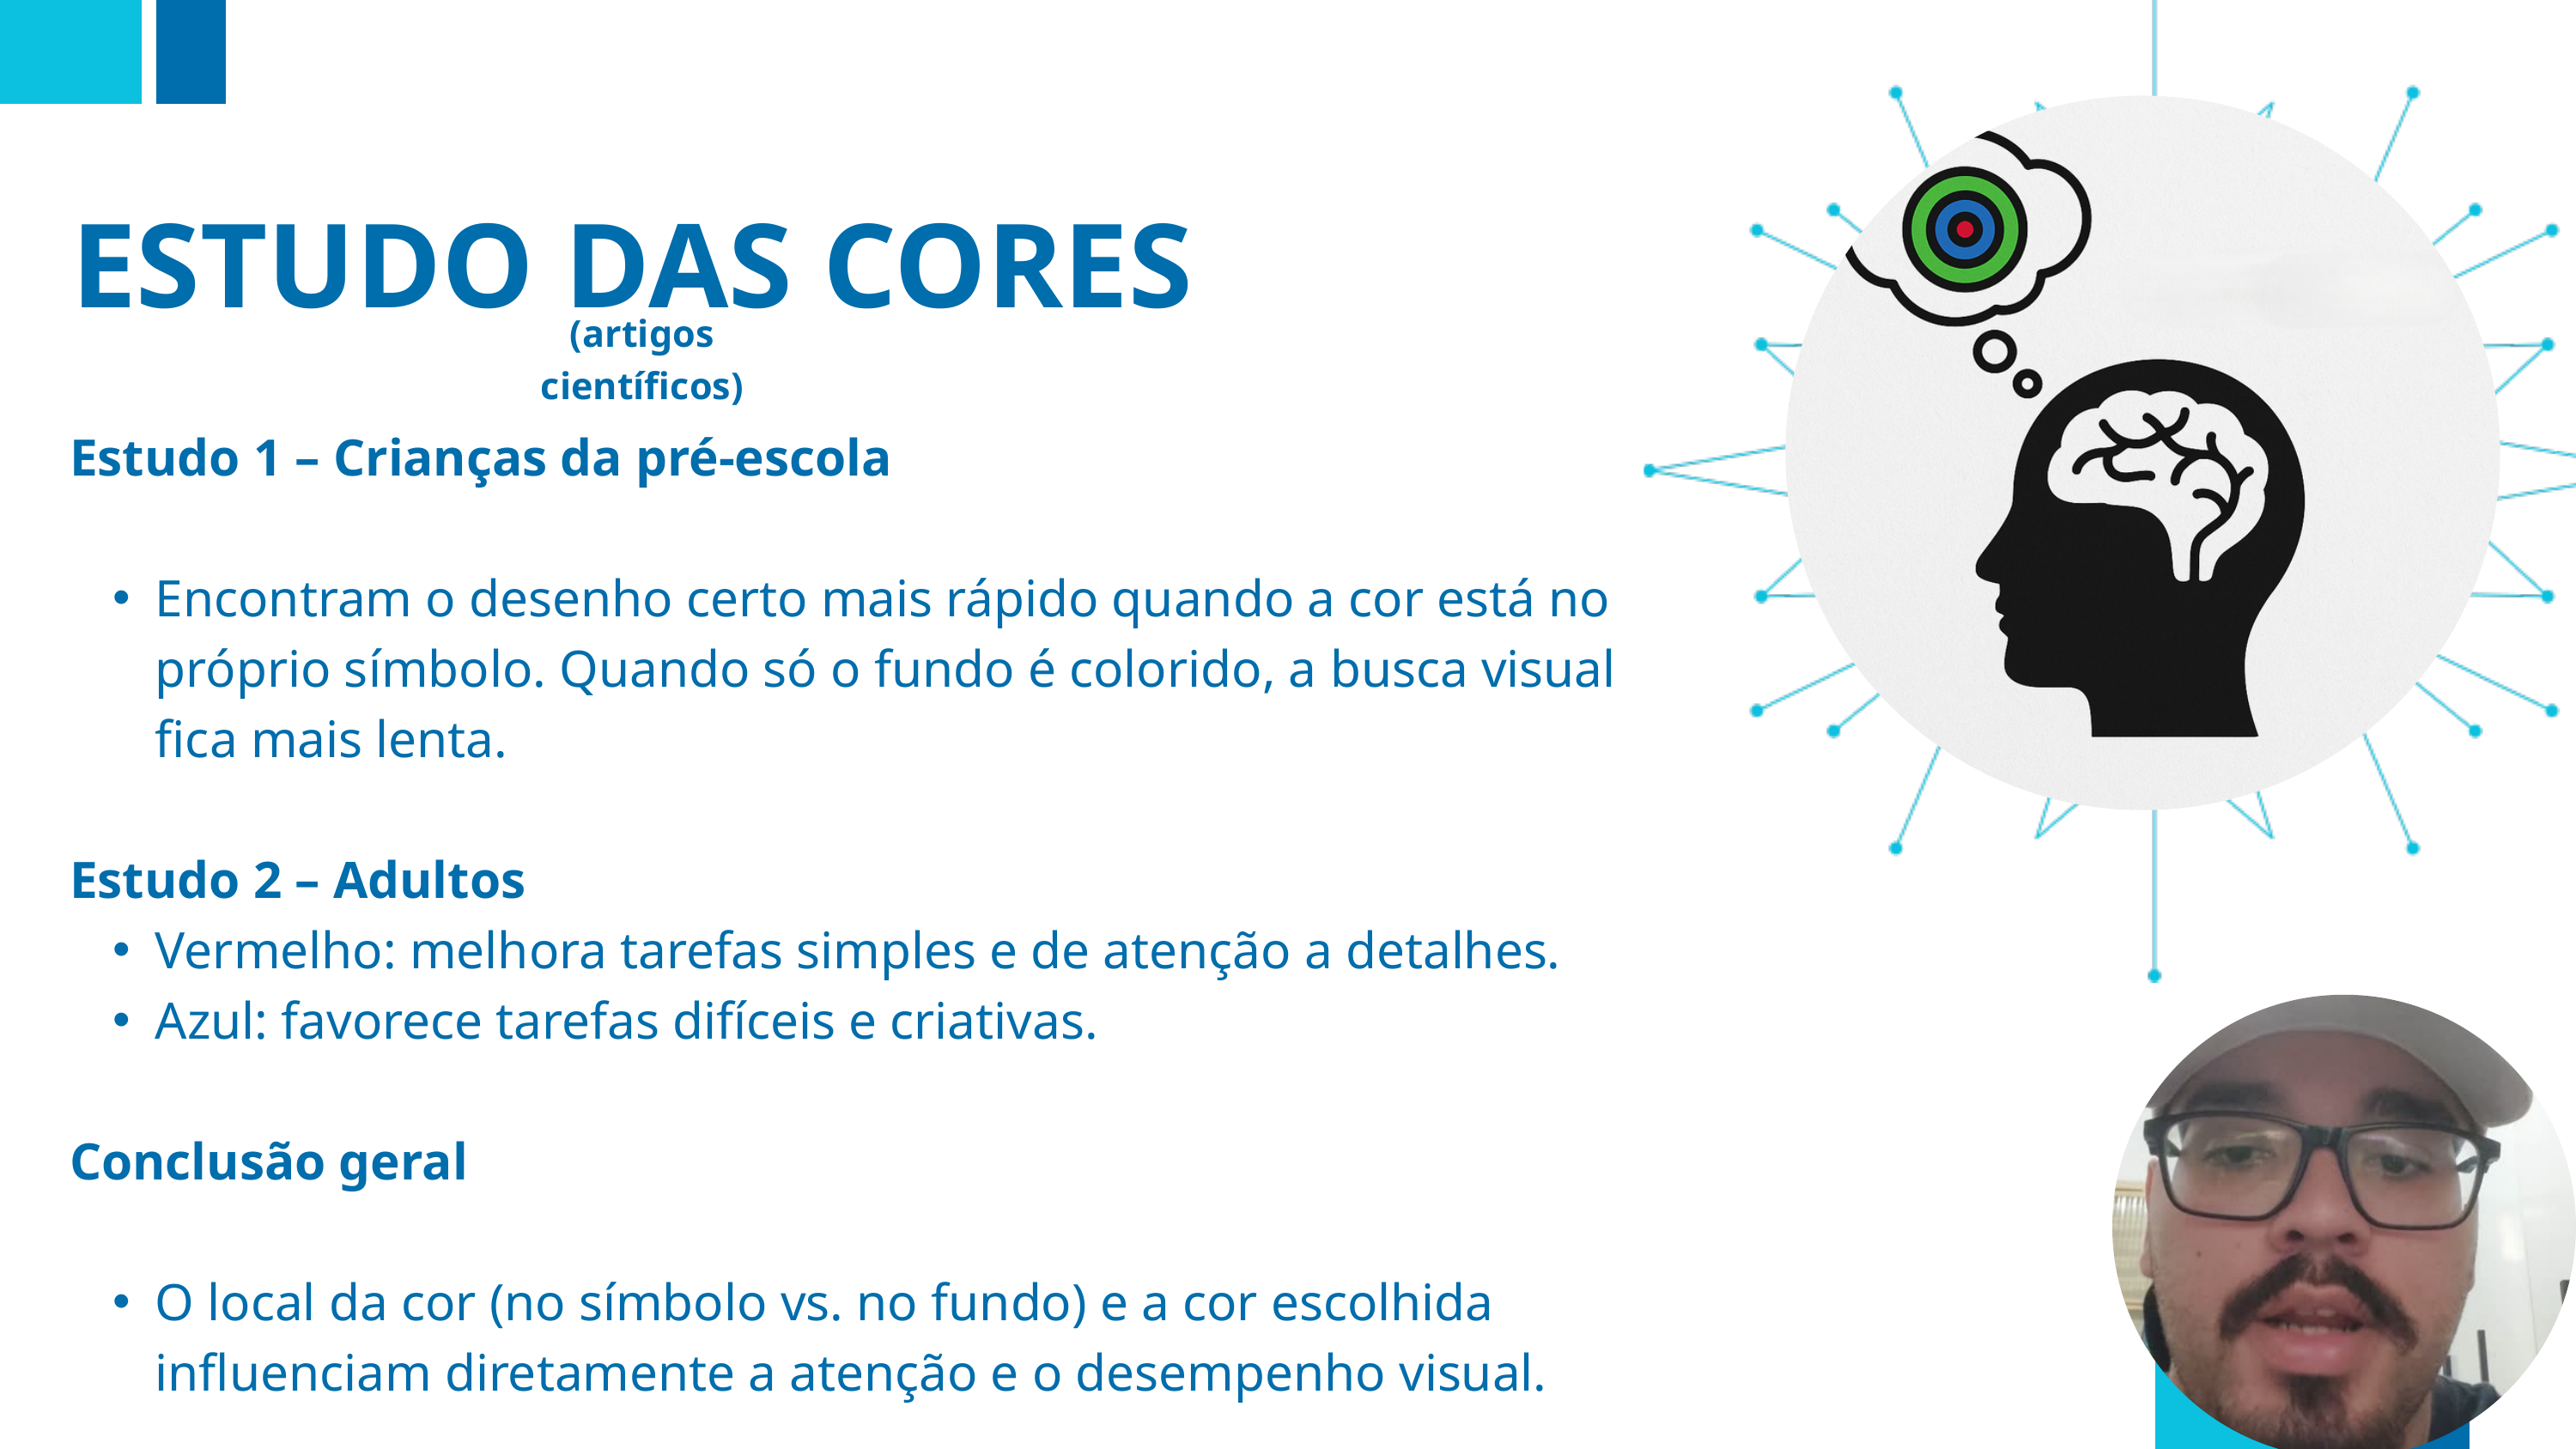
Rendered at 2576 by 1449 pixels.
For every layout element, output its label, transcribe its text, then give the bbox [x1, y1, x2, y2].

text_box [0, 0, 143, 104]
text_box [2111, 994, 2576, 1449]
text_box Estudo 1 – Crianças da pré-escola Encontram o desenho certo mais rápido quando a cor está no próprio símbolo. Quando só o fundo é colorido, a busca visual fica mais lenta. Estudo 2 – Adultos Vermelho: melhora tarefas simples e de atenção a detalhes. Azul: favorece tarefas difíceis e criativas. Conclusão geral O local da cor (no símbolo vs. no fundo) e a cor escolhida influenciam diretamente a atenção e o desempenho visual. [70, 415, 1644, 1401]
text_box ESTUDO DAS CORES [71, 189, 1349, 331]
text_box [156, 0, 227, 104]
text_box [1785, 95, 2500, 810]
text_box (artigos científicos) [465, 303, 820, 407]
text_box [1643, 0, 2576, 983]
